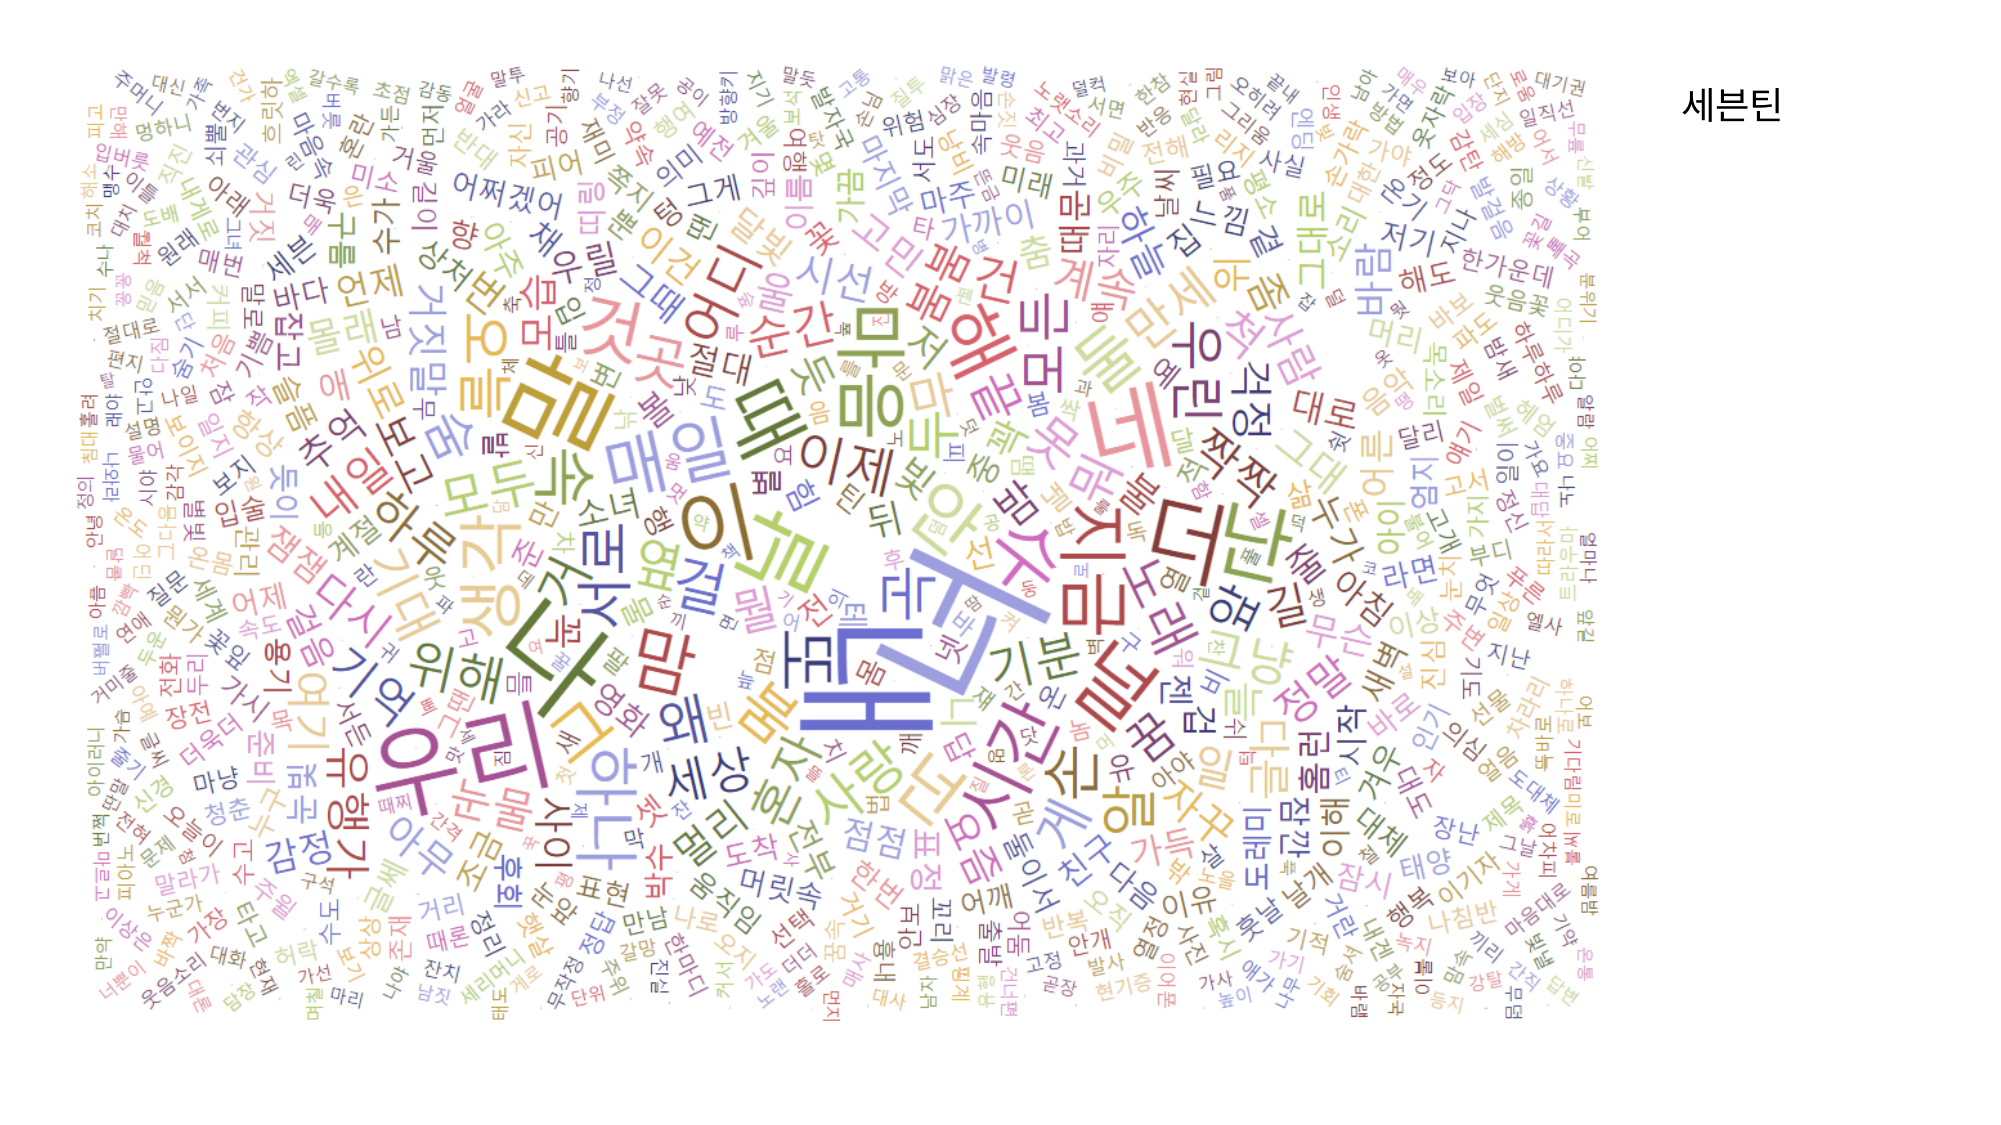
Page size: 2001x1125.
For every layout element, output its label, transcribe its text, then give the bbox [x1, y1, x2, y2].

text_box 세븐틴 [1666, 74, 1899, 135]
picture [74, 58, 1609, 1028]
